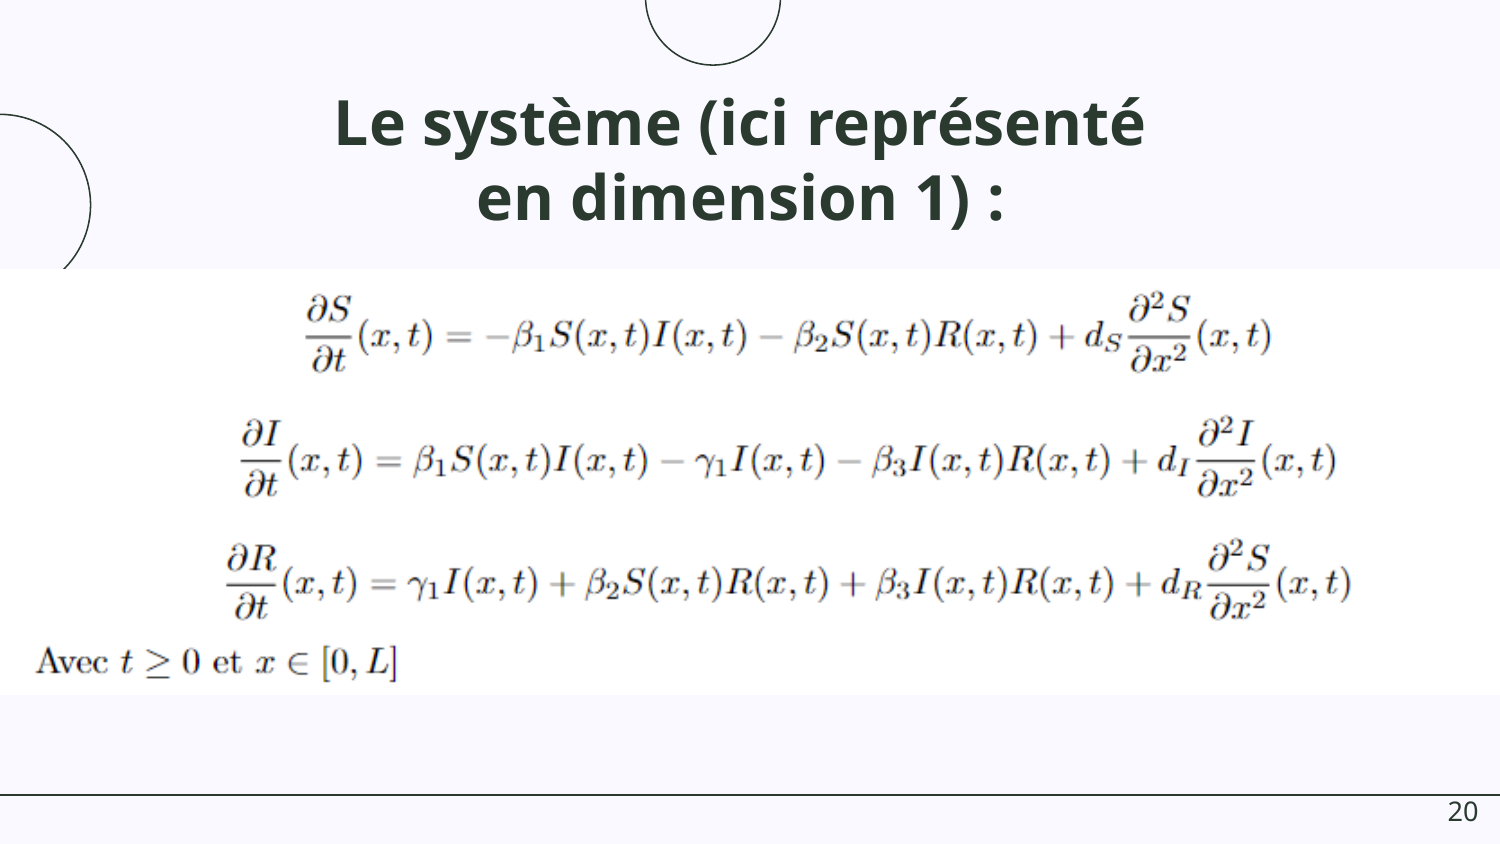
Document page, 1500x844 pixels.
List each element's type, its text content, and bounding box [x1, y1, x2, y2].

picture [0, 269, 1500, 695]
title Le système (ici représenté en dimension 1) : [293, 111, 1189, 206]
slide_number ‹#› [1403, 779, 1494, 844]
